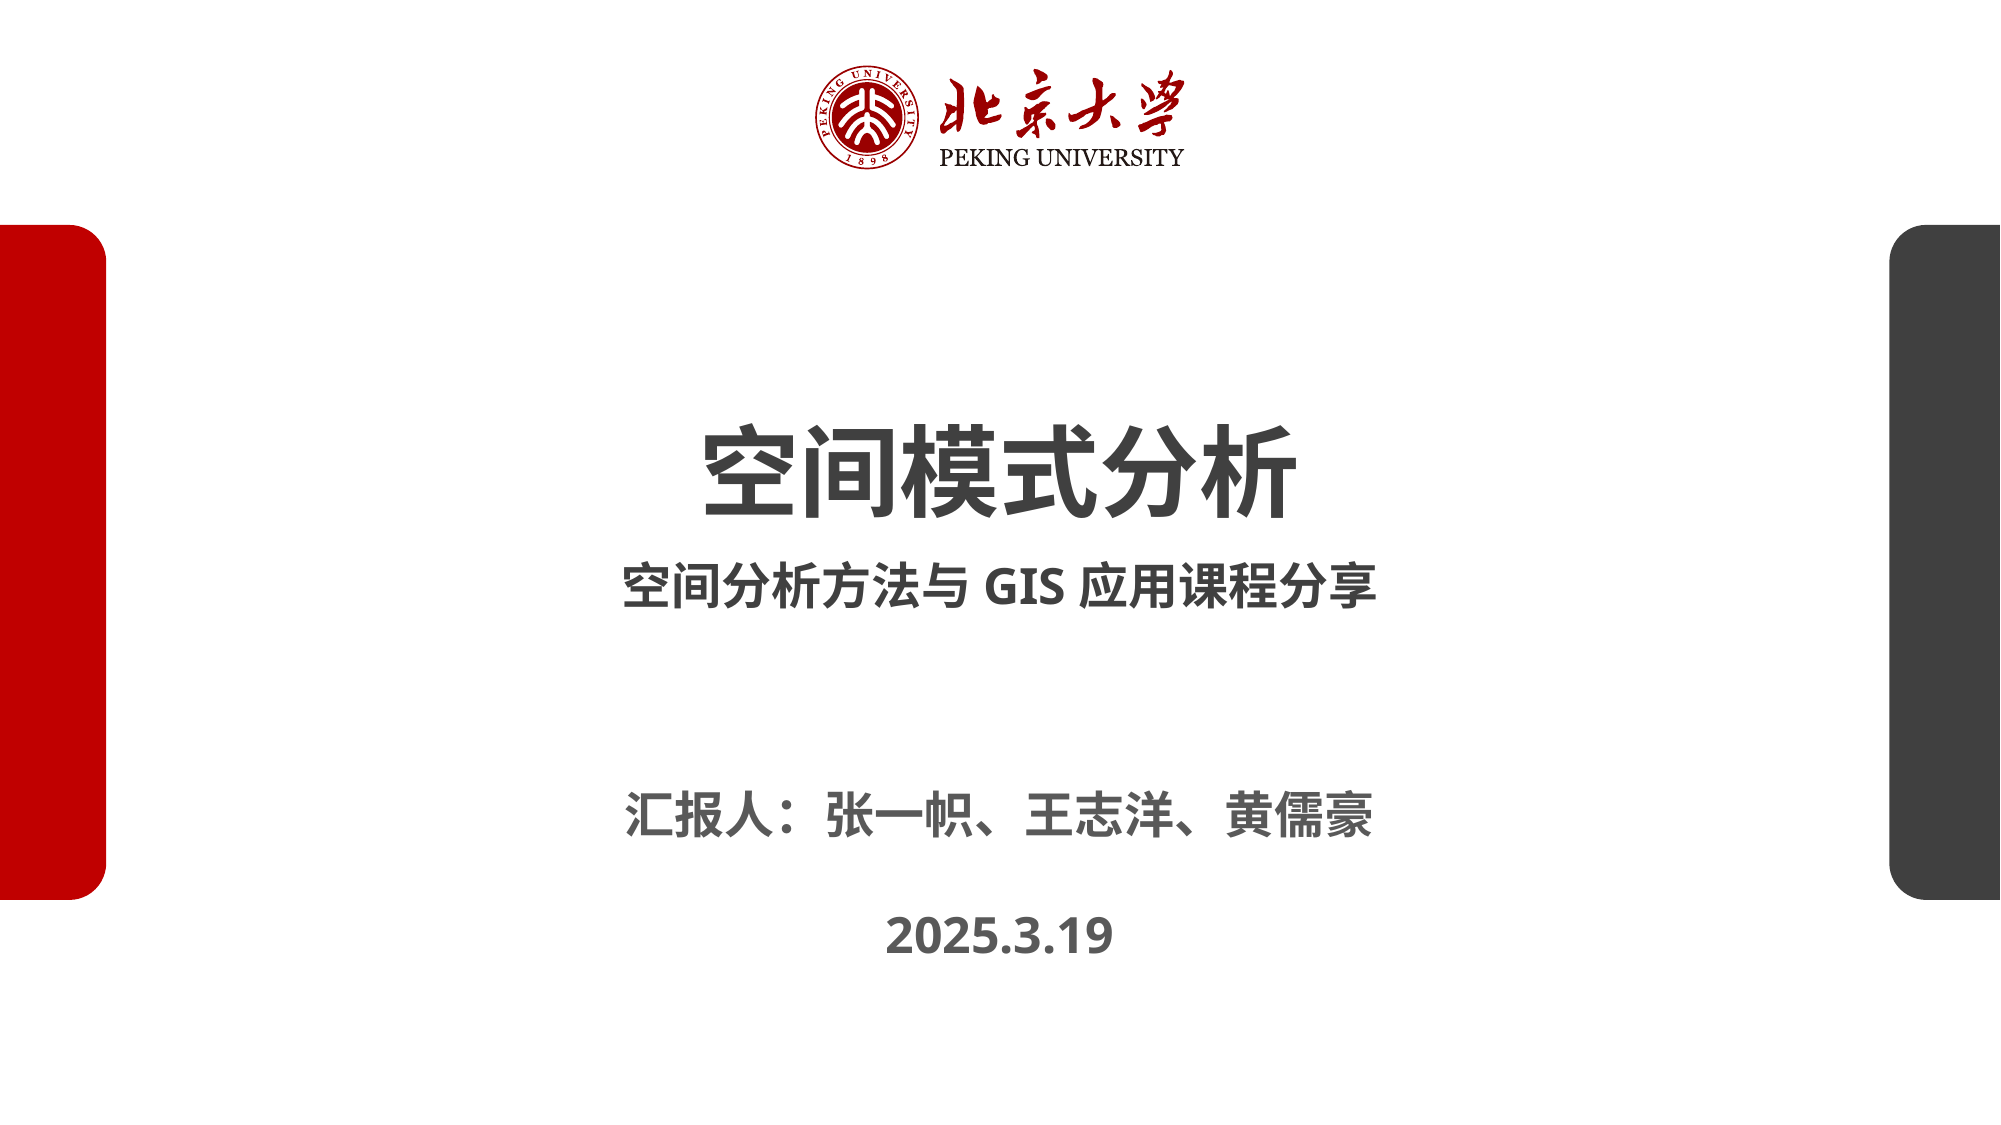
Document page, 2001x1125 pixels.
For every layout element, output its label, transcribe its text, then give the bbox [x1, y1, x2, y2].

text_box [0, 223, 108, 901]
text_box 空间模式分析 空间分析方法与GIS应用课程分享 [108, 401, 1888, 707]
text_box [1888, 223, 2000, 901]
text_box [815, 65, 1185, 170]
text_box 汇报人：张一帜、王志洋、黄儒豪 2025.3.19 [609, 775, 1390, 971]
